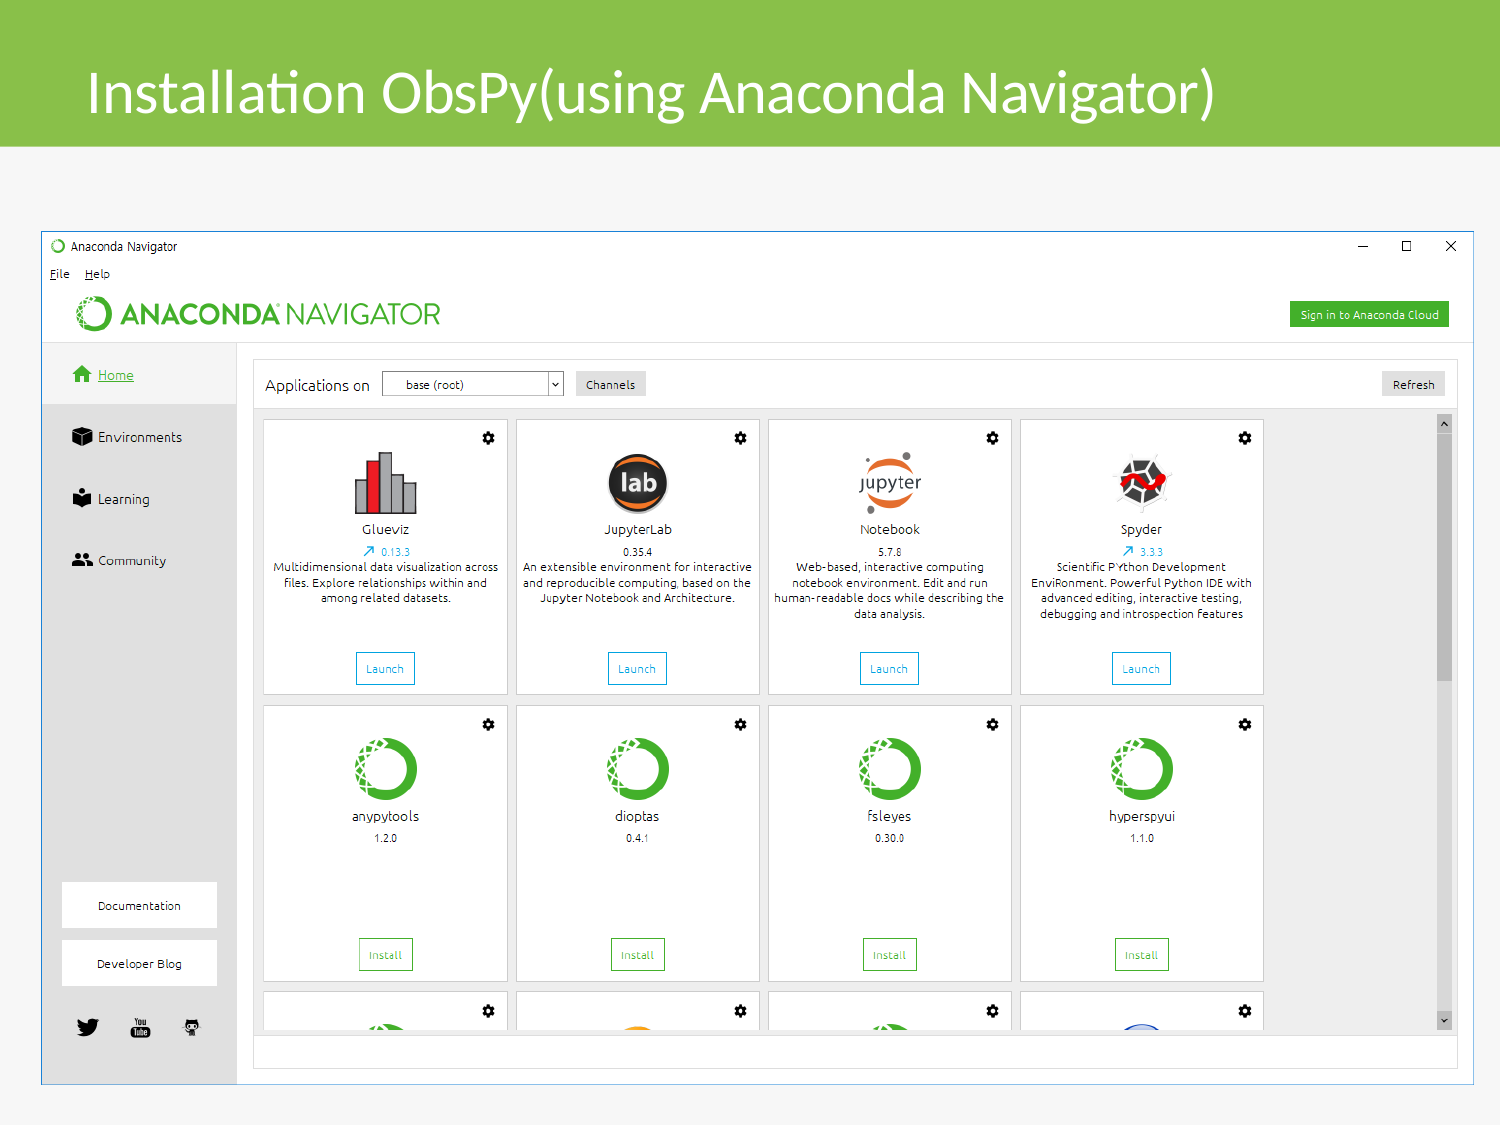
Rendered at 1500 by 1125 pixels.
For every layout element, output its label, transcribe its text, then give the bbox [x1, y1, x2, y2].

picture [41, 231, 1474, 1085]
text_box Installation ObsPy(using Anaconda Navigator) [70, 43, 1294, 120]
